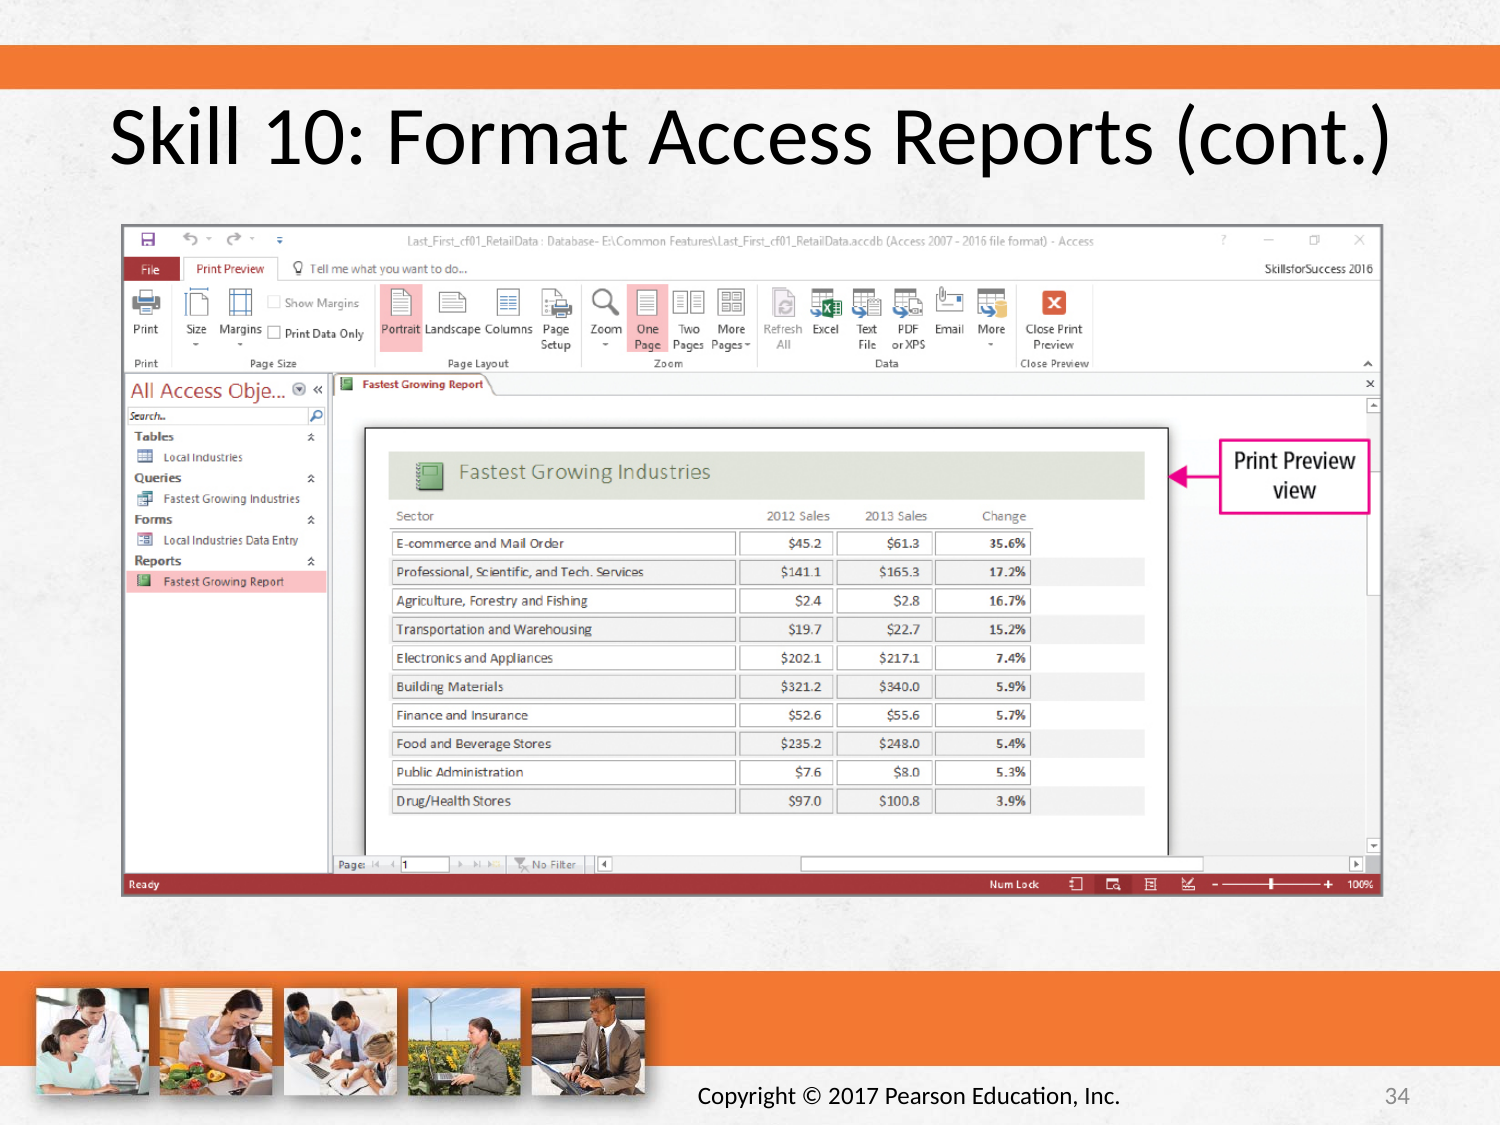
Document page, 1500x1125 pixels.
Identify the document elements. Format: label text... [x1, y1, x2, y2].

footer Copyright © 2017 Pearson Education, Inc. [650, 1050, 1175, 1110]
slide_number 34 [1074, 1065, 1425, 1125]
picture [0, 0, 1500, 1125]
title Skill 10: Format Access Reports (cont.) [68, 37, 1437, 226]
